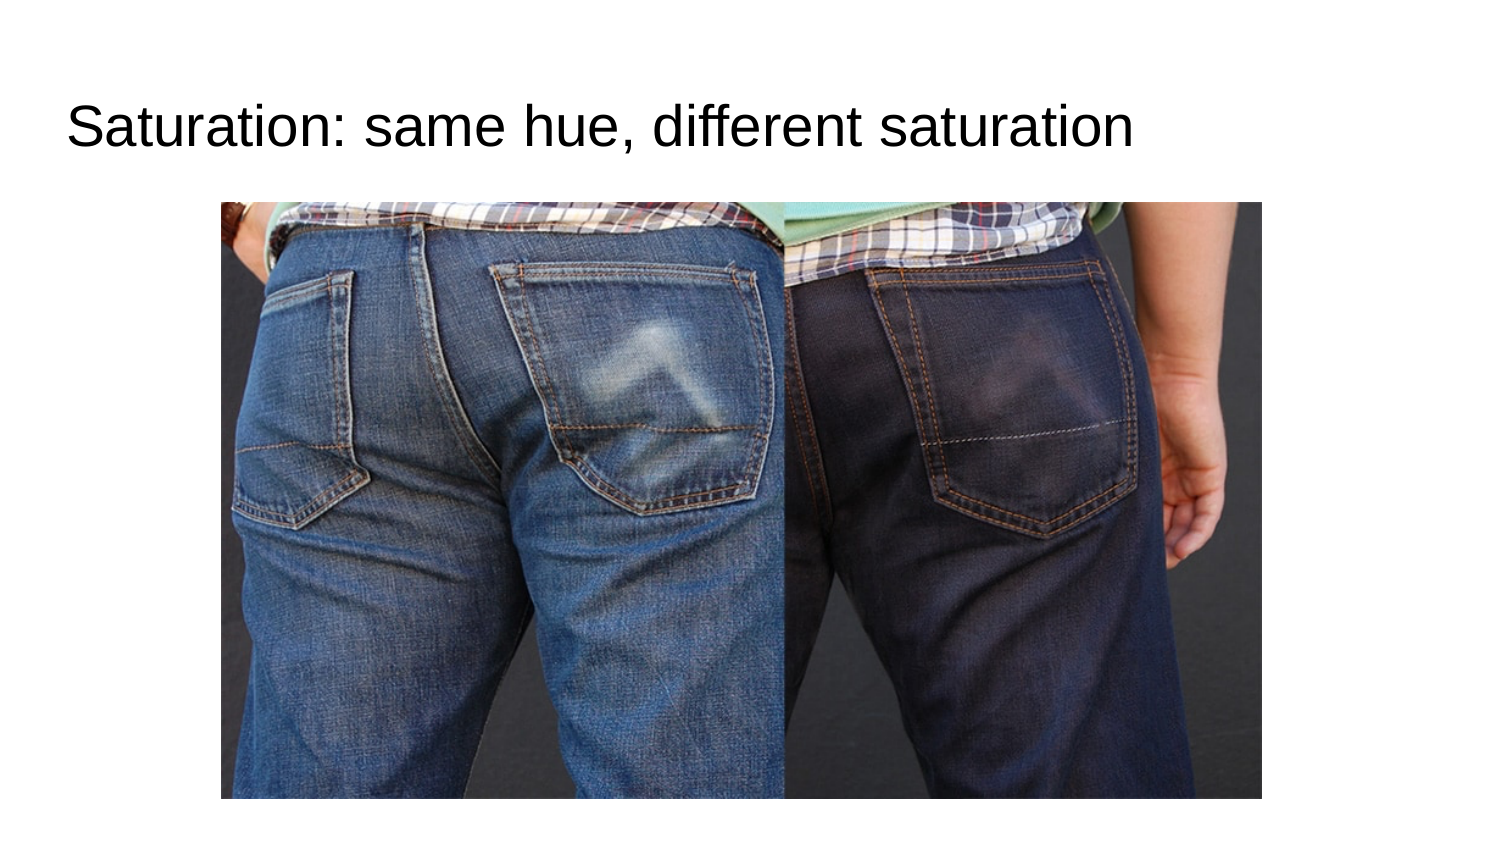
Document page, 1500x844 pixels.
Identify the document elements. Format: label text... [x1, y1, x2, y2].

picture [221, 202, 1262, 799]
title Saturation: same hue, different saturation [51, 72, 1449, 167]
